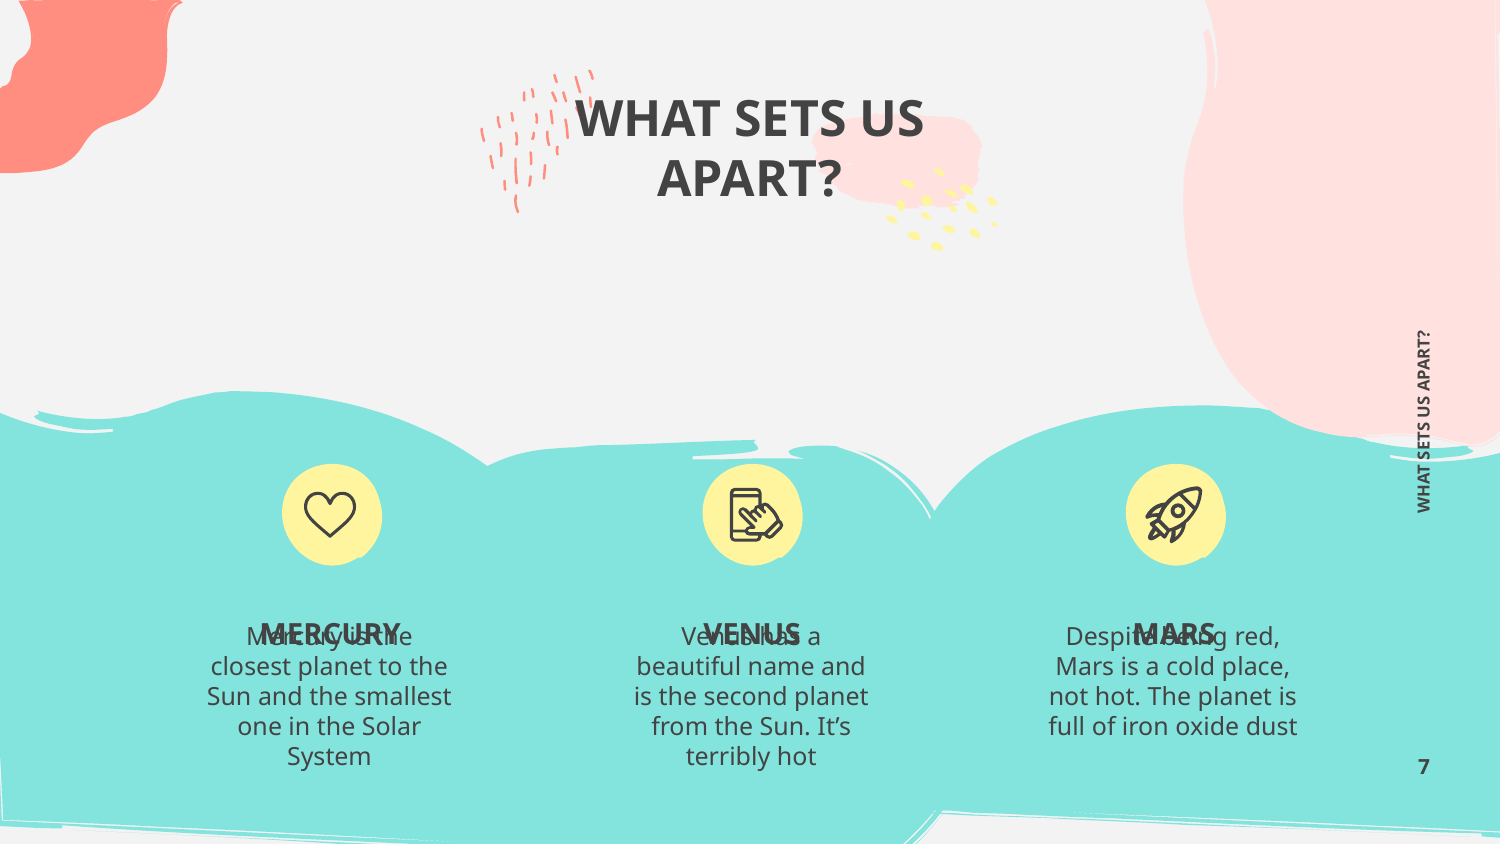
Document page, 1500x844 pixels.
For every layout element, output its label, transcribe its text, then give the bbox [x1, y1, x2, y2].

subtitle MARS [1033, 555, 1315, 666]
subtitle VENUS [611, 555, 893, 666]
subtitle Venus has a beautiful name and is the second planet from the Sun. It’s terribly hot [610, 605, 892, 692]
subtitle Despite being red, Mars is a cold place, not hot. The planet is full of iron oxide dust [1032, 605, 1314, 692]
text_box [729, 487, 784, 542]
text_box [702, 463, 803, 566]
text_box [1194, 724, 1200, 731]
text_box [1125, 463, 1226, 566]
title WHAT SETS US APART? [517, 81, 982, 222]
slide_number ‹#› [1379, 738, 1469, 804]
text_box [282, 463, 383, 566]
text_box [304, 491, 357, 538]
subtitle MERCURY [189, 555, 471, 666]
subtitle WHAT SETS US APART? [1398, 204, 1451, 640]
subtitle Mercury is the closest planet to the Sun and the smallest one in the Solar System [188, 605, 471, 692]
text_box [1144, 486, 1203, 544]
